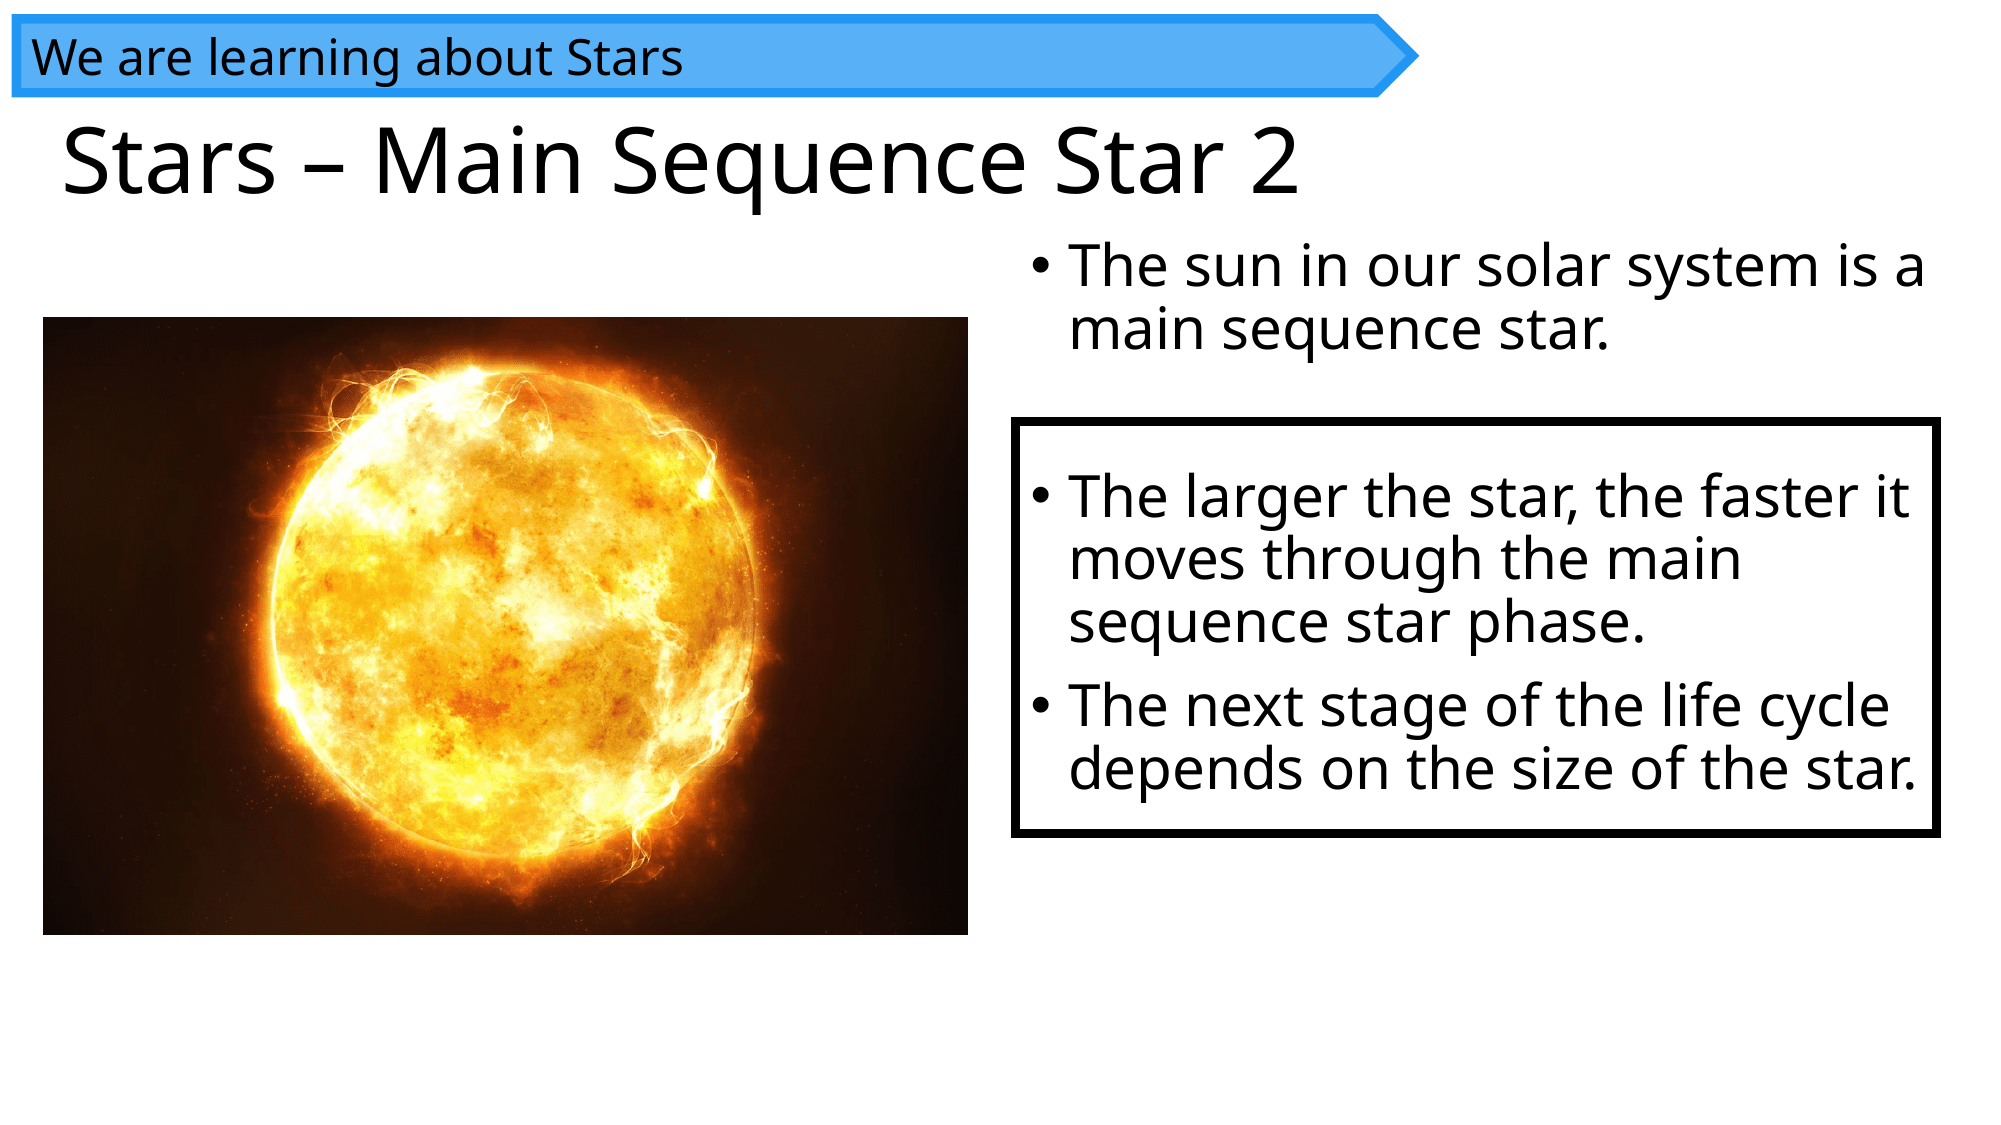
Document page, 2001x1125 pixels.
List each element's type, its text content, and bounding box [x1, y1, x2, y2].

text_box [16, 18, 1413, 93]
picture [43, 317, 968, 935]
title Stars – Main Sequence Star 2 [46, 98, 1954, 229]
list The sun in our solar system is a main sequence star. The larger the star, the faster it moves through the main sequence star phase. The next stage of the life cycle depends on the size of the star. [1015, 228, 1957, 1070]
text_box [1015, 421, 1938, 834]
